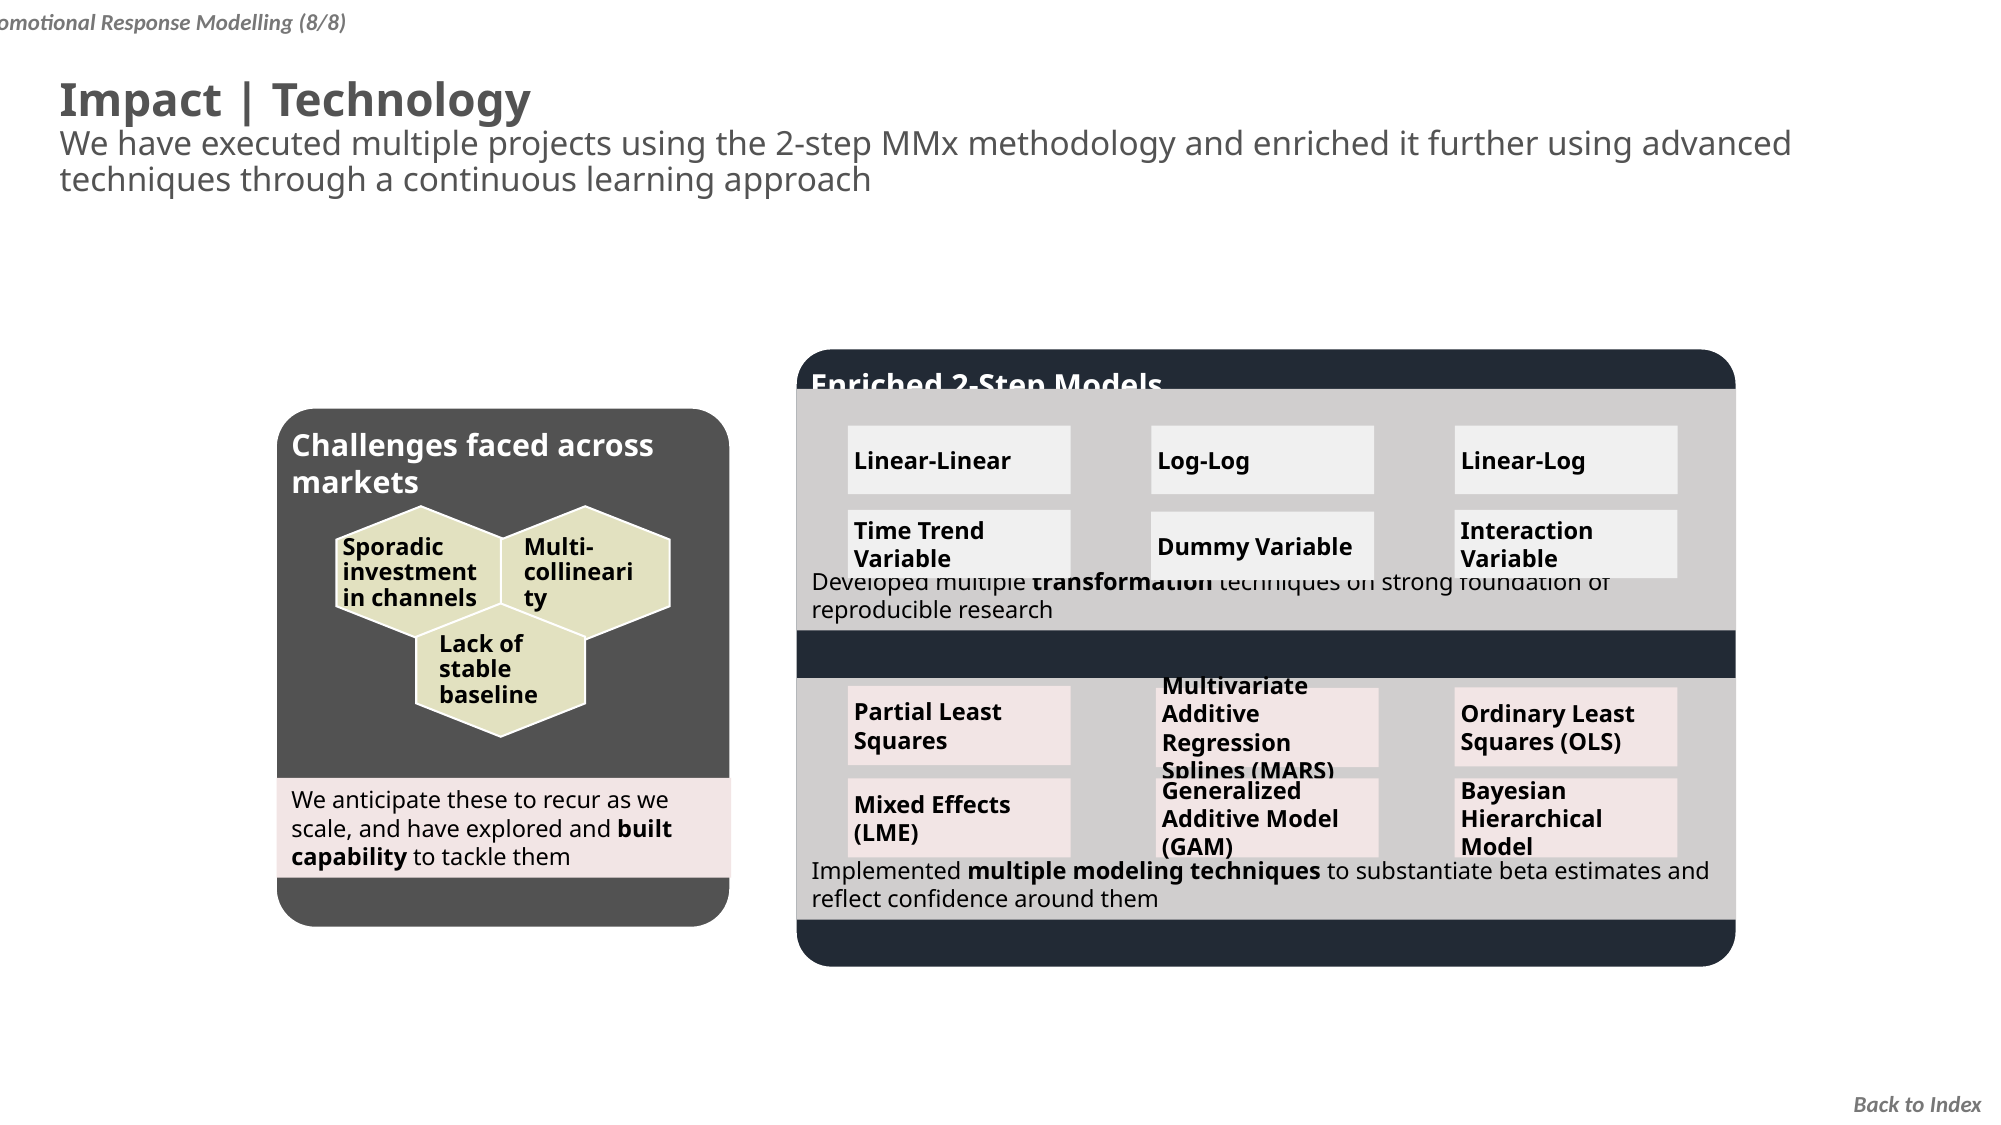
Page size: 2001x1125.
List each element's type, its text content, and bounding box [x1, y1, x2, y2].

text_box Ordinary Least Squares (OLS) [1454, 687, 1678, 767]
text_box Promotional Response Modelling (8/8) [0, 0, 439, 43]
text_box Challenges faced across markets [274, 406, 732, 929]
text_box Log-Log [1151, 425, 1375, 495]
text_box Developed multiple transformation techniques on strong foundation of reproducible research [796, 388, 1737, 631]
text_box Bayesian Hierarchical Model [1454, 778, 1678, 858]
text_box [336, 506, 670, 737]
text_box Dummy Variable [1151, 511, 1375, 581]
text_box Linear-Log [1454, 425, 1678, 495]
text_box Impact | Technology We have executed multiple projects using the 2-step MMx methodology and enriched it further using advanced techniques through a continuous learning approach [44, 28, 1961, 247]
text_box Back to Index [1838, 1082, 2000, 1125]
text_box We anticipate these to recur as we scale, and have explored and built capability to tackle them [276, 777, 732, 878]
text_box Mixed Effects (LME) [847, 778, 1071, 858]
text_box Multivariate Additive Regression Splines (MARS) [1155, 687, 1379, 768]
text_box Interaction Variable [1454, 509, 1678, 579]
text_box Implemented multiple modeling techniques to substantiate beta estimates and reflect confidence around them [796, 678, 1737, 920]
text_box Linear-Linear [847, 425, 1071, 495]
text_box Partial Least Squares [847, 685, 1071, 766]
text_box Enriched 2-Step Models [794, 347, 1738, 969]
text_box Generalized Additive Model (GAM) [1155, 778, 1379, 858]
text_box Time Trend Variable [847, 509, 1071, 579]
